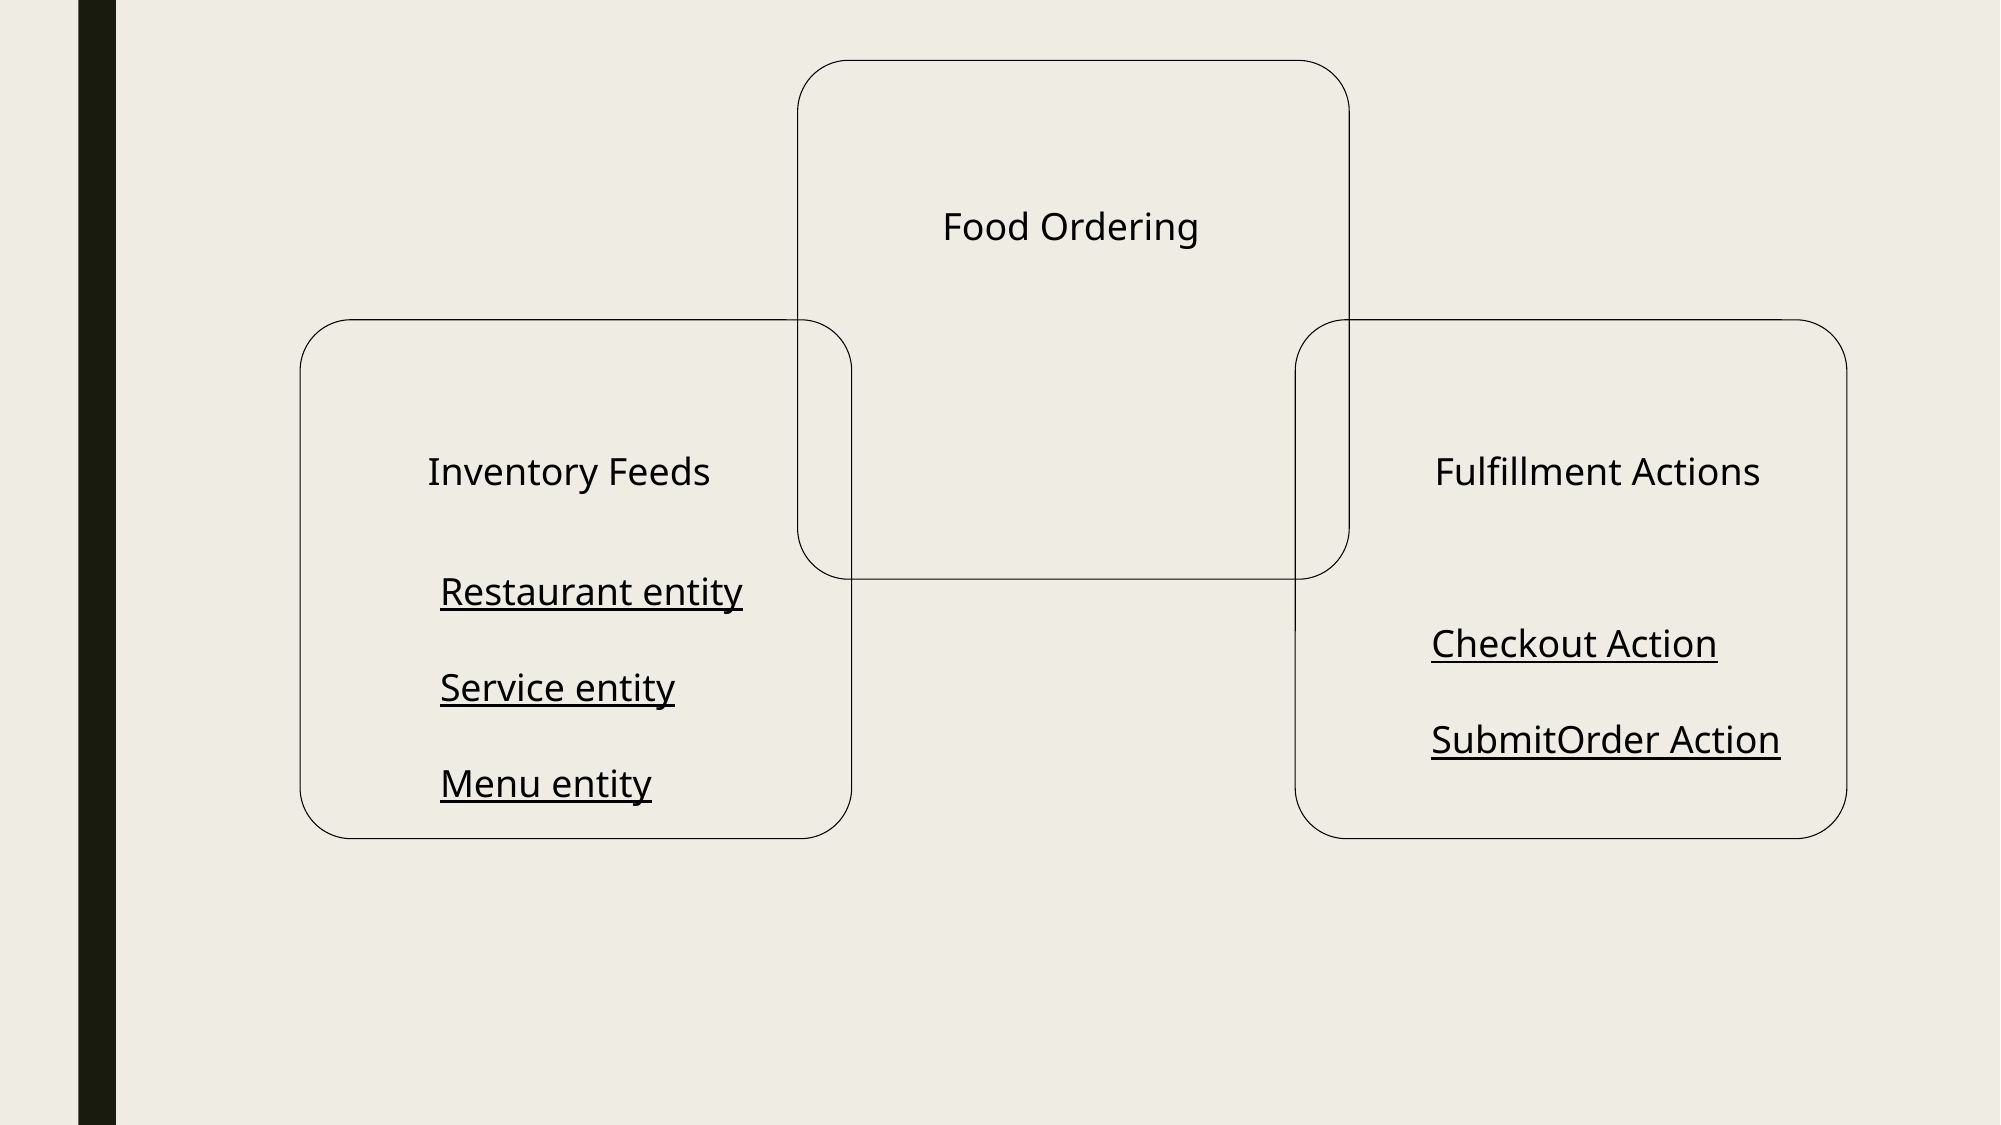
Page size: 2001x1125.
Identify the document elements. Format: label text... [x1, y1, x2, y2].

text_box Checkout Action SubmitOrder Action [1416, 612, 1796, 775]
text_box Restaurant entity Service entity Menu entity [425, 560, 758, 998]
text_box Fulfillment Actions [1419, 440, 1776, 501]
text_box Food Ordering [927, 195, 1215, 256]
text_box [797, 59, 1350, 580]
text_box [1294, 319, 1848, 840]
text_box [299, 319, 853, 840]
text_box Inventory Feeds [413, 440, 726, 501]
